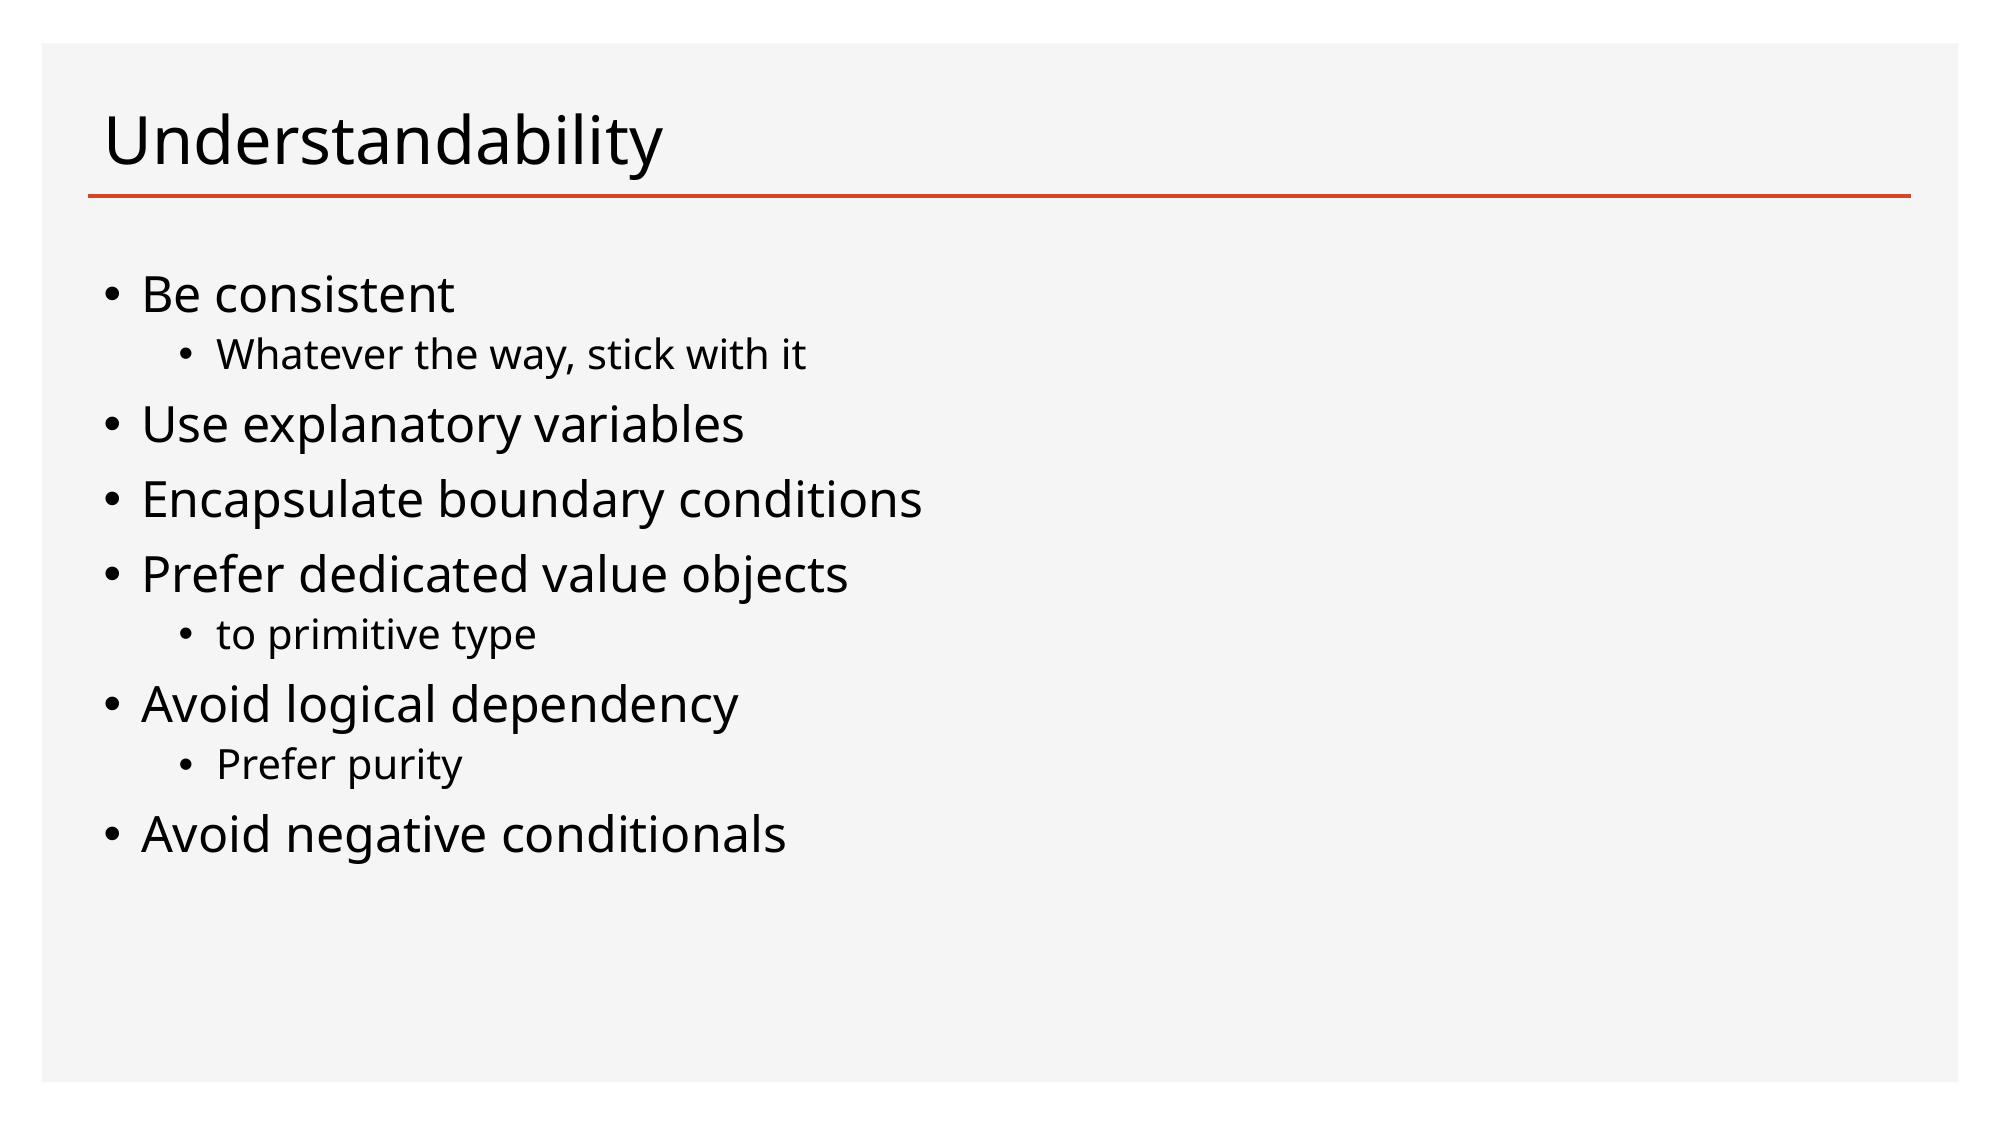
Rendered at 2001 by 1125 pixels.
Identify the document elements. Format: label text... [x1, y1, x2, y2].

list Be consistent Whatever the way, stick with it Use explanatory variables Encapsulate boundary conditions Prefer dedicated value objects to primitive type Avoid logical dependency Prefer purity Avoid negative conditionals [88, 261, 1912, 1050]
title Understandability [88, 59, 1912, 187]
